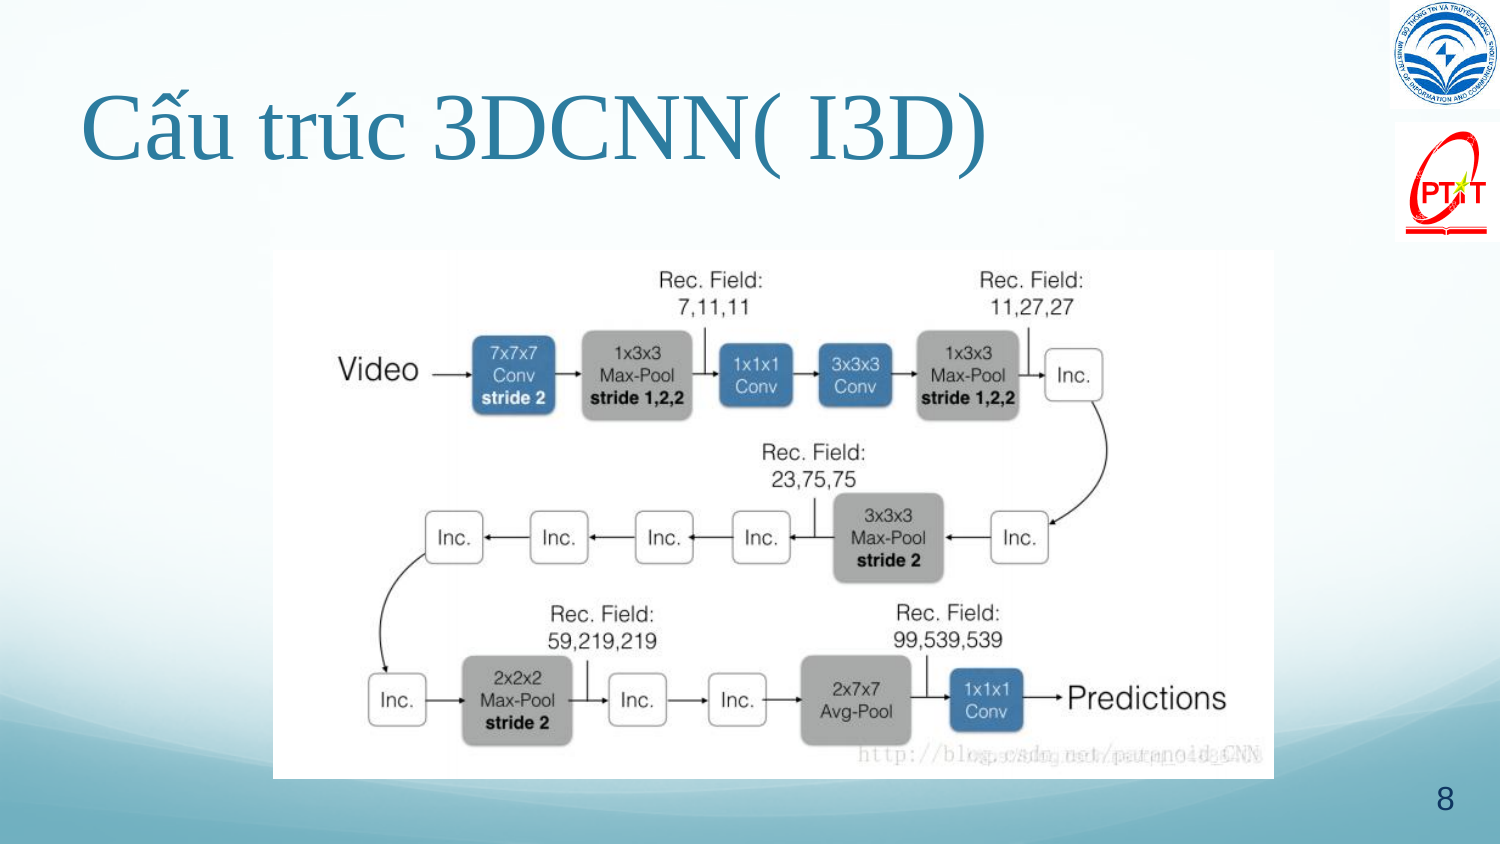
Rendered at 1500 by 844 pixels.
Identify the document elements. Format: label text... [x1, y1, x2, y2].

picture [1389, 0, 1500, 109]
title Cấu trúc 3DCNN( I3D) [65, 52, 1476, 194]
slide_number 8 [1395, 753, 1496, 841]
picture [272, 250, 1275, 780]
picture [1395, 122, 1500, 242]
